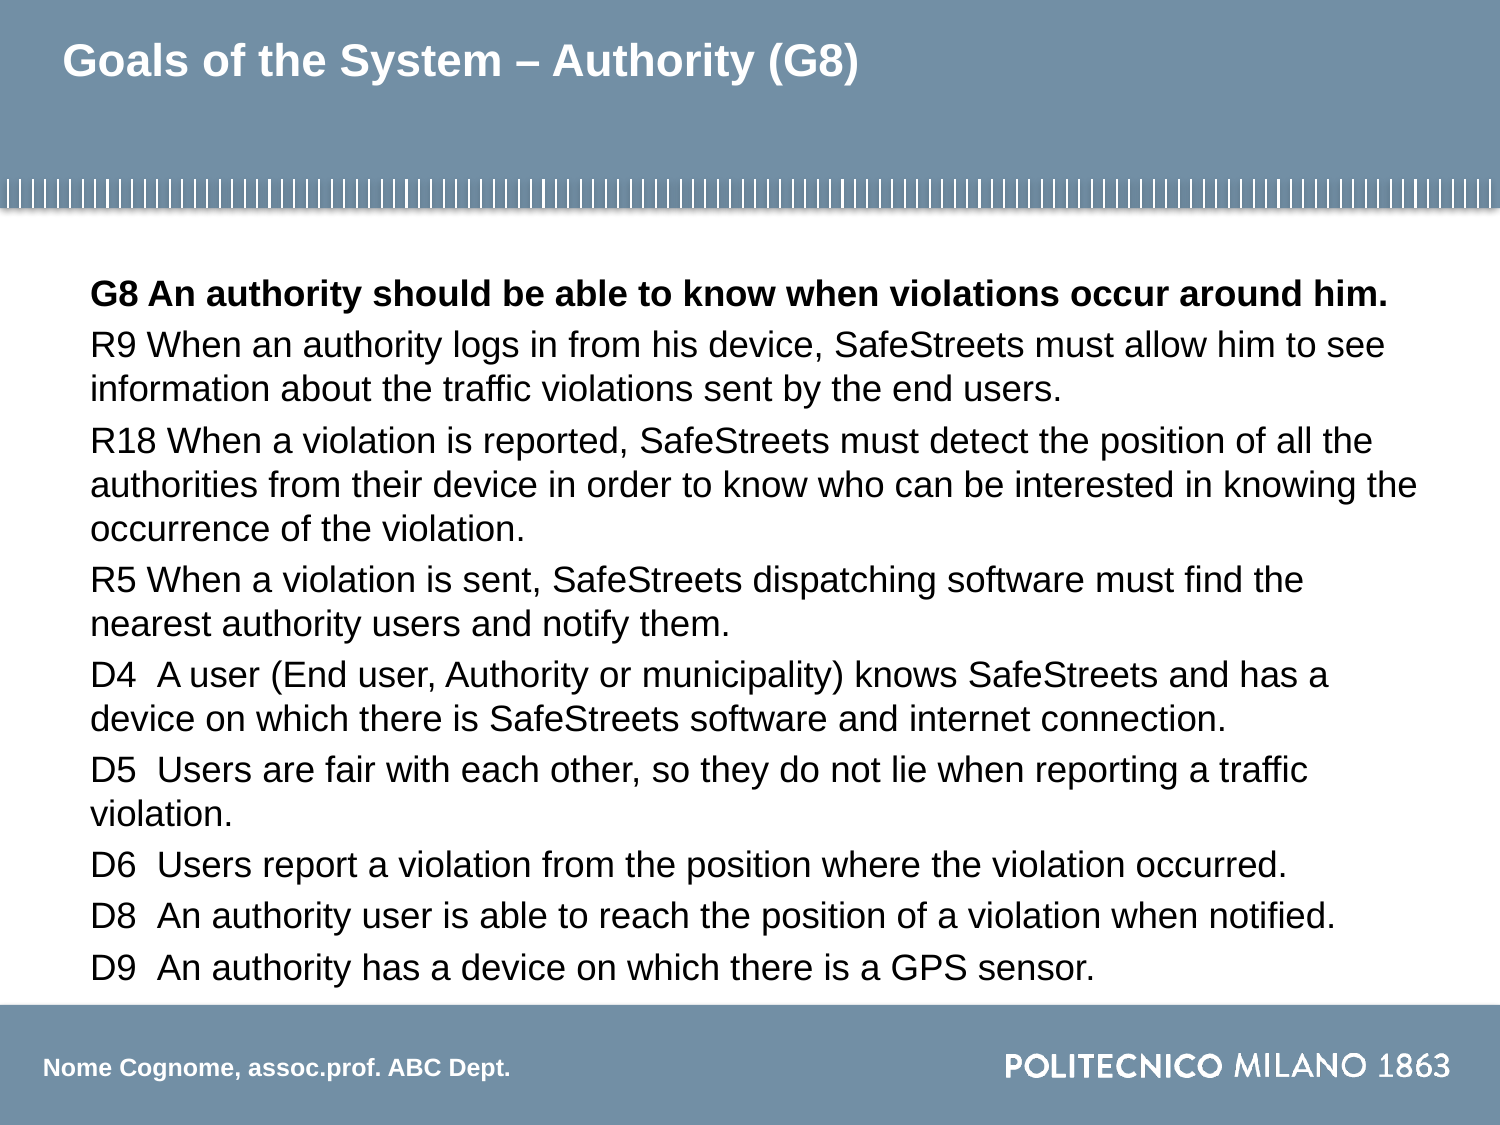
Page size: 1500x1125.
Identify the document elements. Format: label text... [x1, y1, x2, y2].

title Goals of the System – Authority (G8) [47, 22, 1455, 161]
list G8 An authority should be able to know when violations occur around him. R9 When an authority logs in from his device, SafeStreets must allow him to see information about the traffic violations sent by the end users. R18 When a violation is reported, SafeStreets must detect the position of all the authorities from their device in order to know who can be interested in knowing the occurrence of the violation. R5 When a violation is sent, SafeStreets dispatching software must find the nearest authority users and notify them. D4 A user (End user, Authority or municipality) knows SafeStreets and has a device on which there is SafeStreets software and internet connection. D5 Users are fair with each other, so they do not lie when reporting a traffic violation. D6 Users report a violation from the position where the violation occurred. D8 An authority user is able to reach the position of a violation when notified. D9 An authority has a device on which there is a GPS sensor. [75, 262, 1441, 1005]
picture [999, 1041, 1456, 1089]
